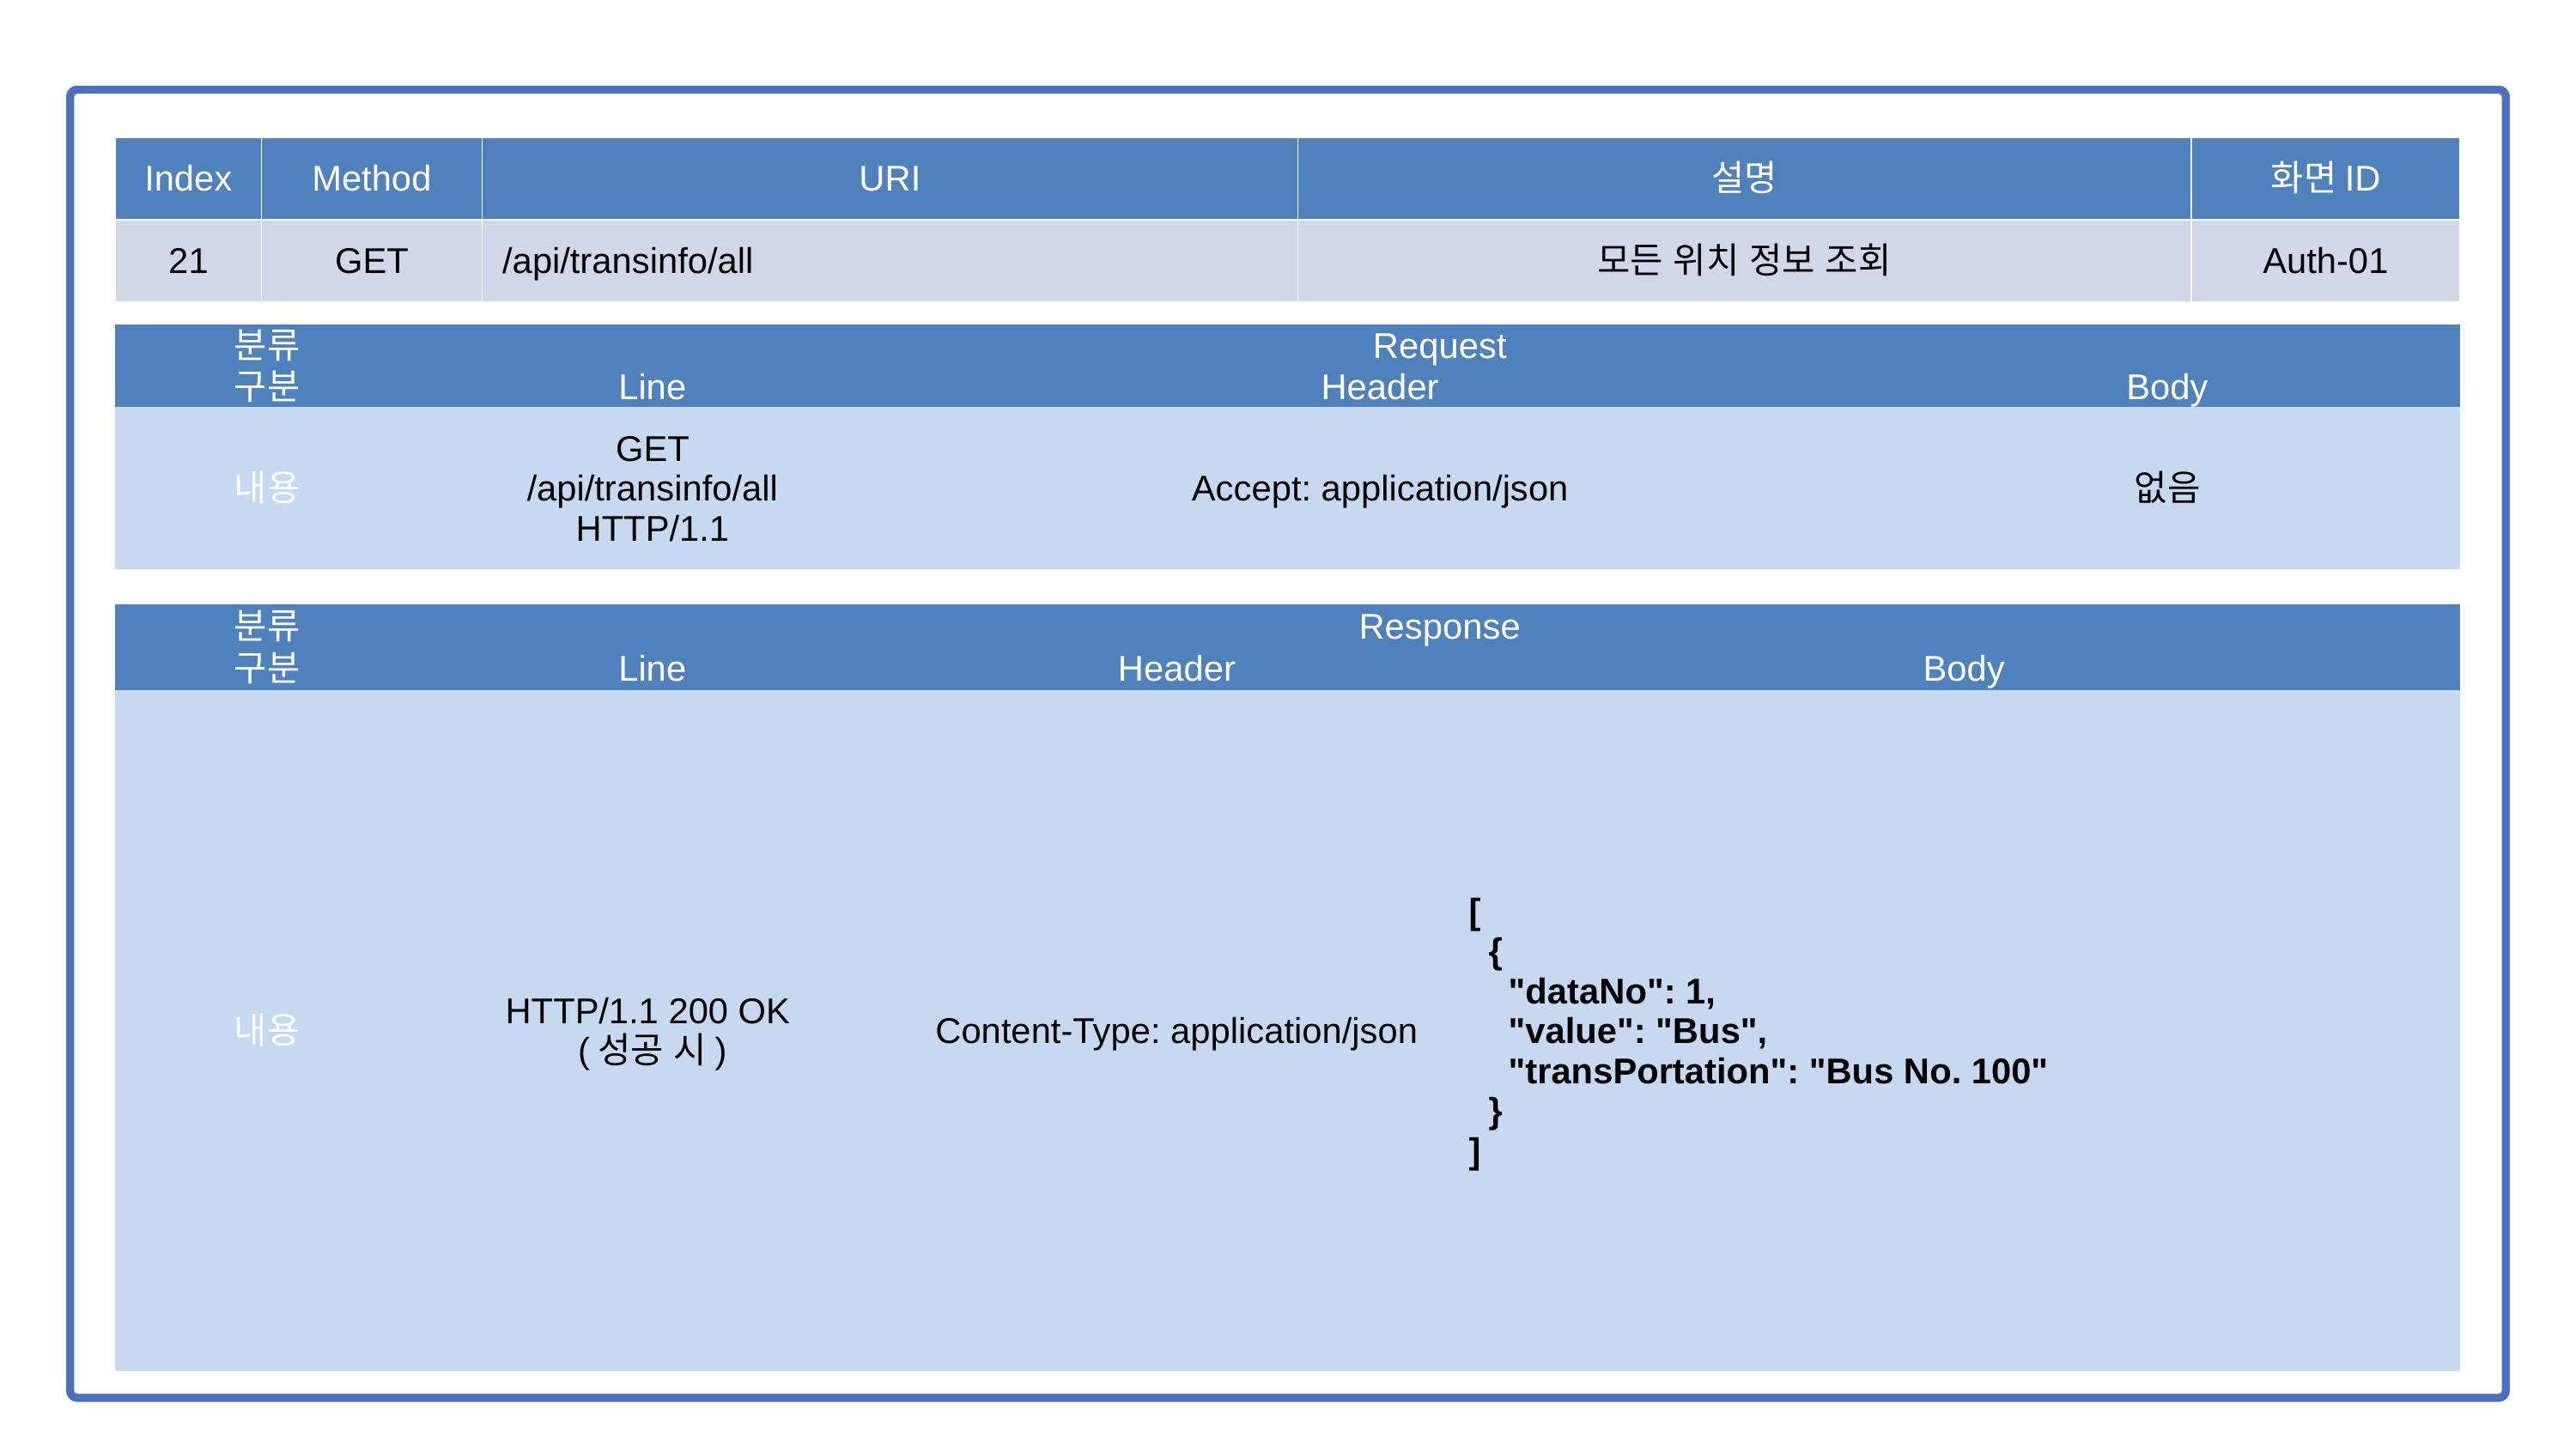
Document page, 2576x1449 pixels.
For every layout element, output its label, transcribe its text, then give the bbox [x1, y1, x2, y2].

table_cell Line [419, 366, 886, 407]
text_box [70, 89, 2506, 1398]
table_cell Auth-01 [2192, 221, 2459, 301]
table_cell [ { "dataNo": 1, "value": "Bus", "transPortation": "Bus No. 100" } ] [1467, 690, 2460, 1371]
table_cell 모든 위치 정보 조회 [1298, 221, 2190, 301]
table_cell HTTP/1.1 200 OK (성공 시) [419, 690, 886, 1371]
table_cell Header [886, 366, 1874, 407]
table_header Method [262, 138, 482, 219]
table_cell Body [1874, 366, 2460, 407]
table_cell 21 [116, 221, 261, 301]
table_cell GET /api/transinfo/all HTTP/1.1 [419, 407, 886, 569]
table_header URI [483, 138, 1297, 219]
table_cell 구분 [115, 647, 419, 690]
table_cell Body [1467, 647, 2460, 690]
table_header Response [419, 604, 2460, 647]
table_cell GET [262, 221, 482, 301]
table_header 설명 [1298, 138, 2190, 219]
table_header 분류 [115, 604, 419, 647]
table_cell 구분 [115, 366, 419, 407]
table_cell 내용 [115, 407, 419, 569]
table_header Index [116, 138, 261, 219]
table_header 분류 [115, 324, 419, 366]
table_cell /api/transinfo/all [483, 221, 1297, 301]
table_header 화면ID [2192, 138, 2459, 219]
table_cell Content-Type: application/json [886, 690, 1467, 1371]
table_cell Line [419, 647, 886, 690]
table_cell Accept: application/json [886, 407, 1874, 569]
table_cell 없음 [1874, 407, 2460, 569]
table_cell Header [886, 647, 1467, 690]
table_header Request [419, 324, 2460, 366]
table_cell 내용 [115, 690, 419, 1371]
